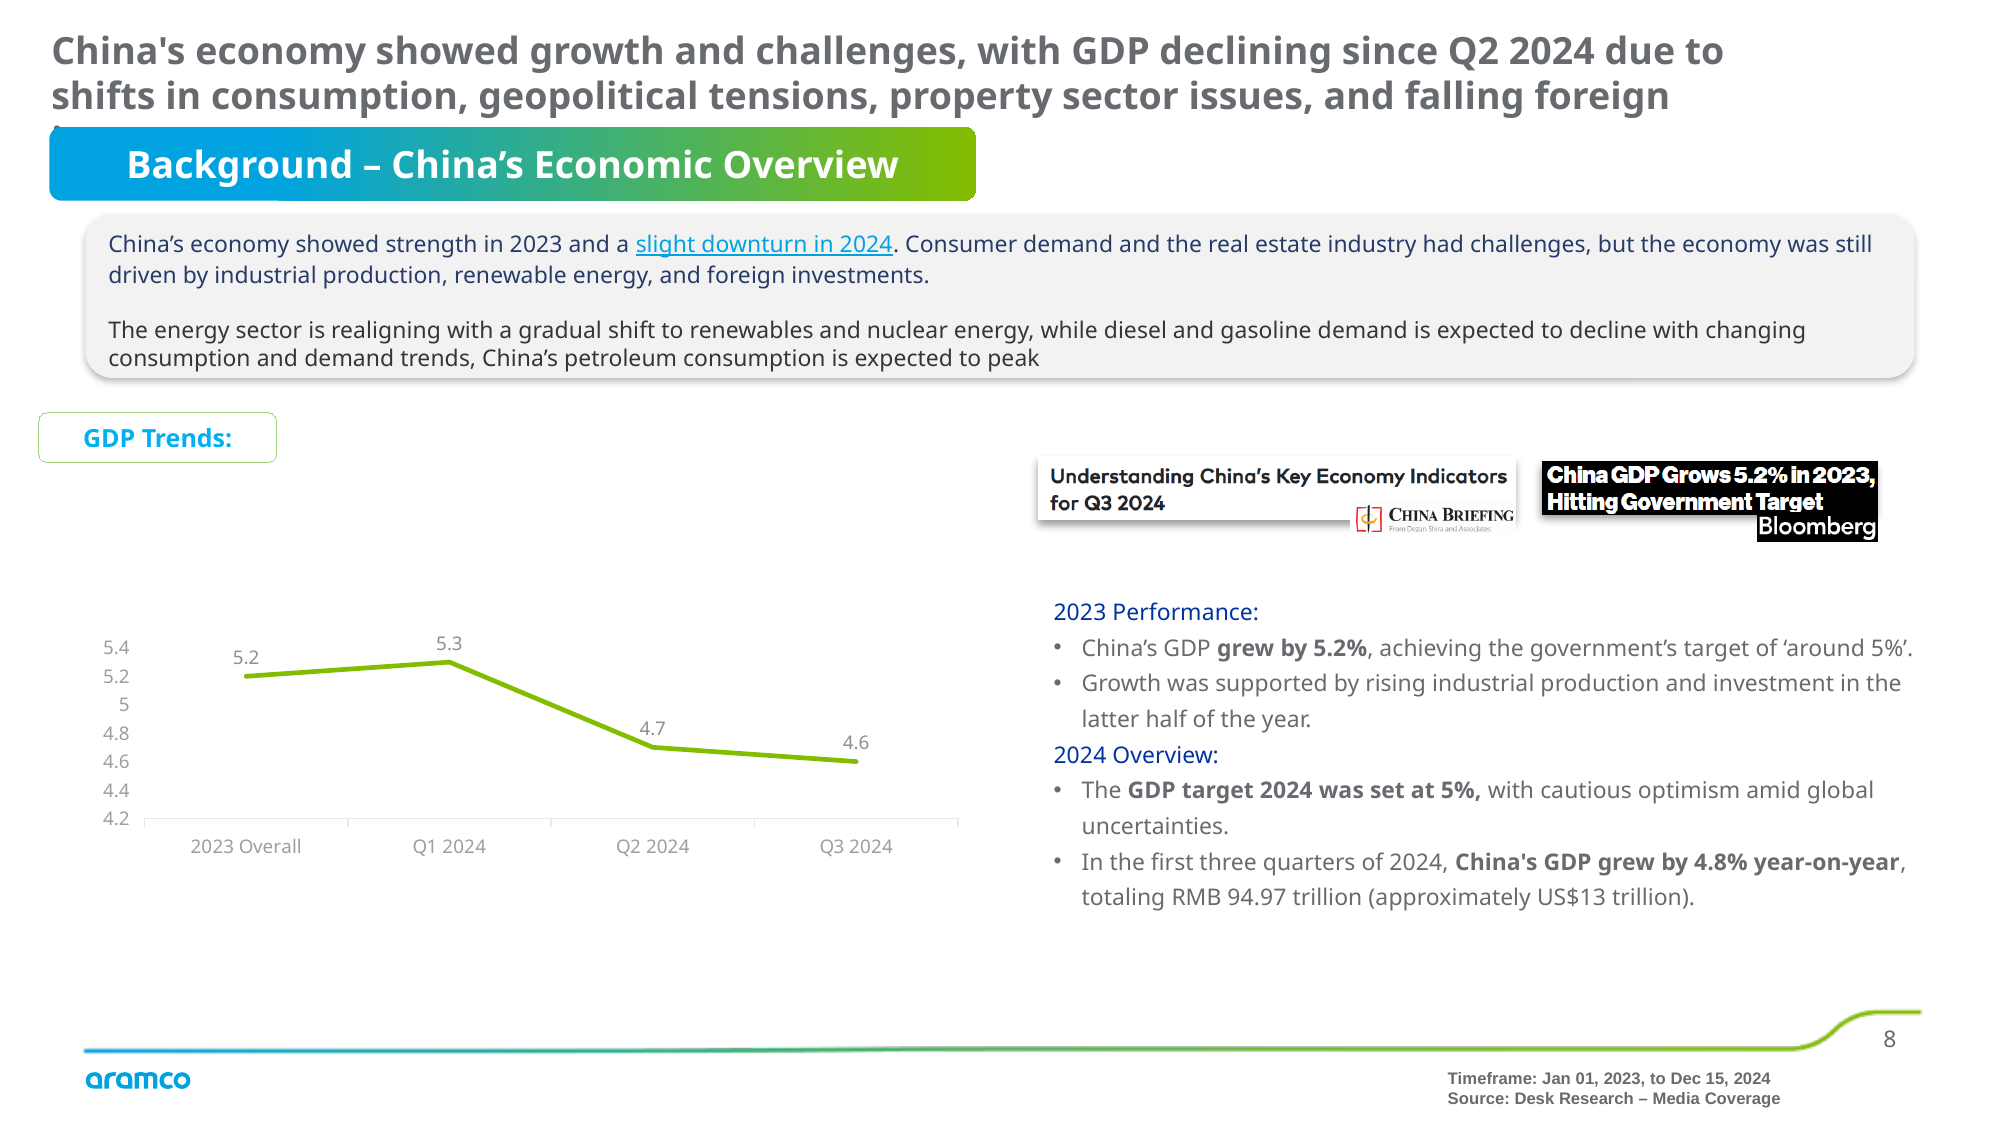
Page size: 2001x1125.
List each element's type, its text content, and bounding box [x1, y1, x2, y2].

picture [1038, 455, 1516, 534]
chart [85, 629, 976, 865]
title China's economy showed growth and challenges, with GDP declining since Q2 2024 due to shifts in consumption, geopolitical tensions, property sector issues, and falling foreign investment [51, 19, 1804, 104]
text_box 2023 Performance: China’s GDP grew by 5.2%, achieving the government’s target of ‘around 5%’. Growth was supported by rising industrial production and investment in the latter half of the year. 2024 Overview: The GDP target 2024 was set at 5%, with cautious optimism amid global uncertainties. In the first three quarters of 2024, China's GDP grew by 4.8% year-on-year, totaling RMB 94.97 trillion (approximately US$13 trillion). [1038, 582, 1947, 918]
text_box GDP Trends: [38, 412, 277, 463]
picture [1541, 461, 1878, 542]
text_box China’s economy showed strength in 2023 and a slight downturn in 2024. Consumer demand and the real estate industry had challenges, but the economy was still driven by industrial production, renewable energy, and foreign investments. The energy sector is realigning with a gradual shift to renewables and nuclear energy, while diesel and gasoline demand is expected to decline with changing consumption and demand trends, China’s petroleum consumption is expected to peak [84, 213, 1916, 379]
text_box Timeframe: Jan 01, 2023, to Dec 15, 2024 Source: Desk Research – Media Coverage [1432, 1060, 1831, 1116]
text_box Background – China’s Economic Overview [49, 126, 976, 201]
picture [6, 942, 2000, 1125]
